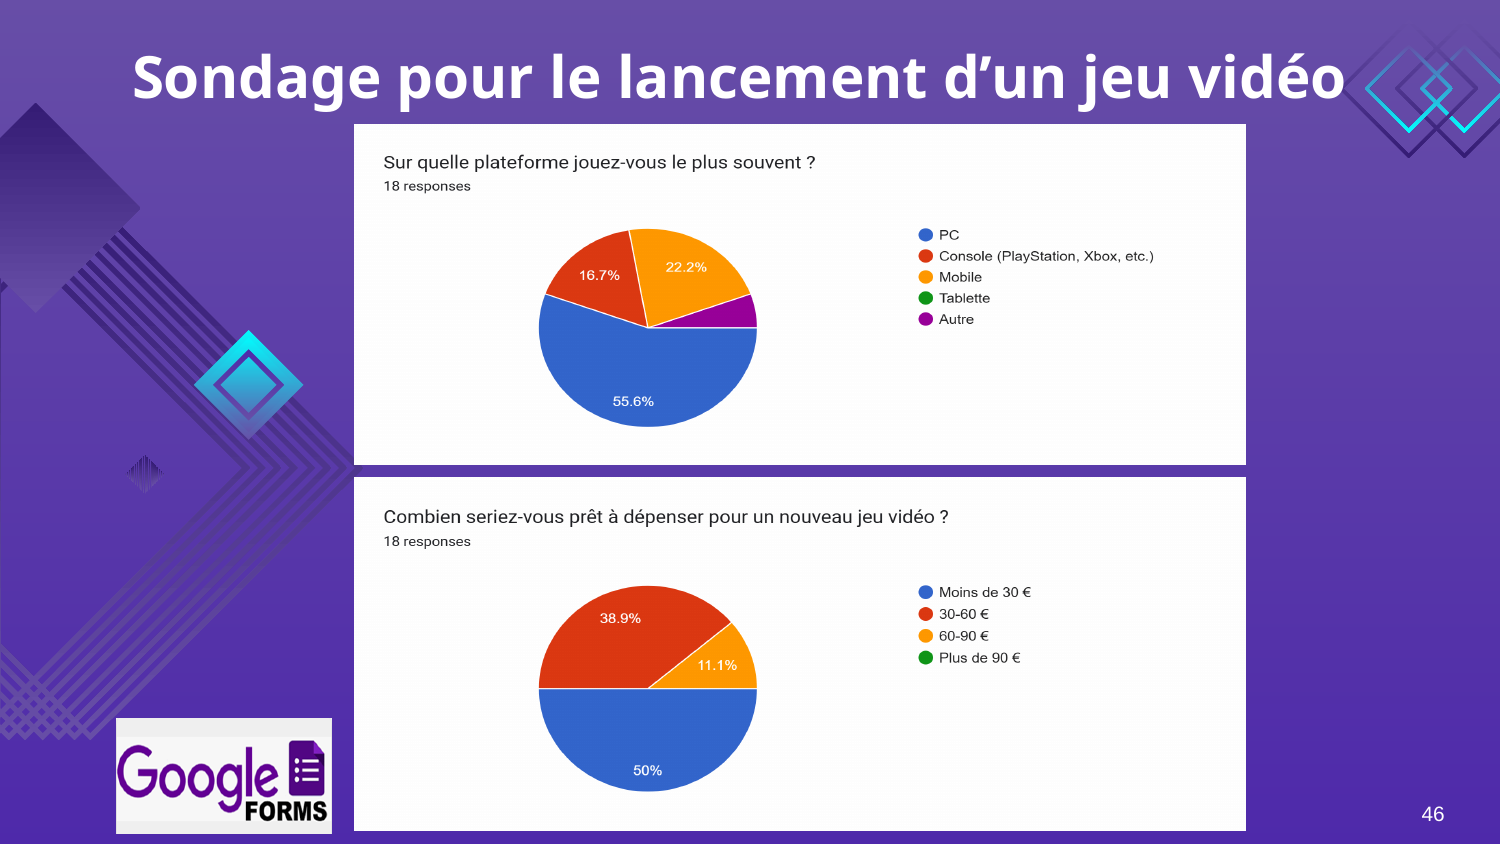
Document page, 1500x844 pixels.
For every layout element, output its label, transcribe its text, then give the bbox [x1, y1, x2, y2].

text_box 46 [1406, 793, 1471, 834]
title Sondage pour le lancement d’un jeu vidéo [116, 24, 1383, 119]
text_box [354, 472, 1193, 477]
picture [354, 124, 1246, 466]
picture [116, 718, 332, 835]
picture [354, 477, 1246, 831]
